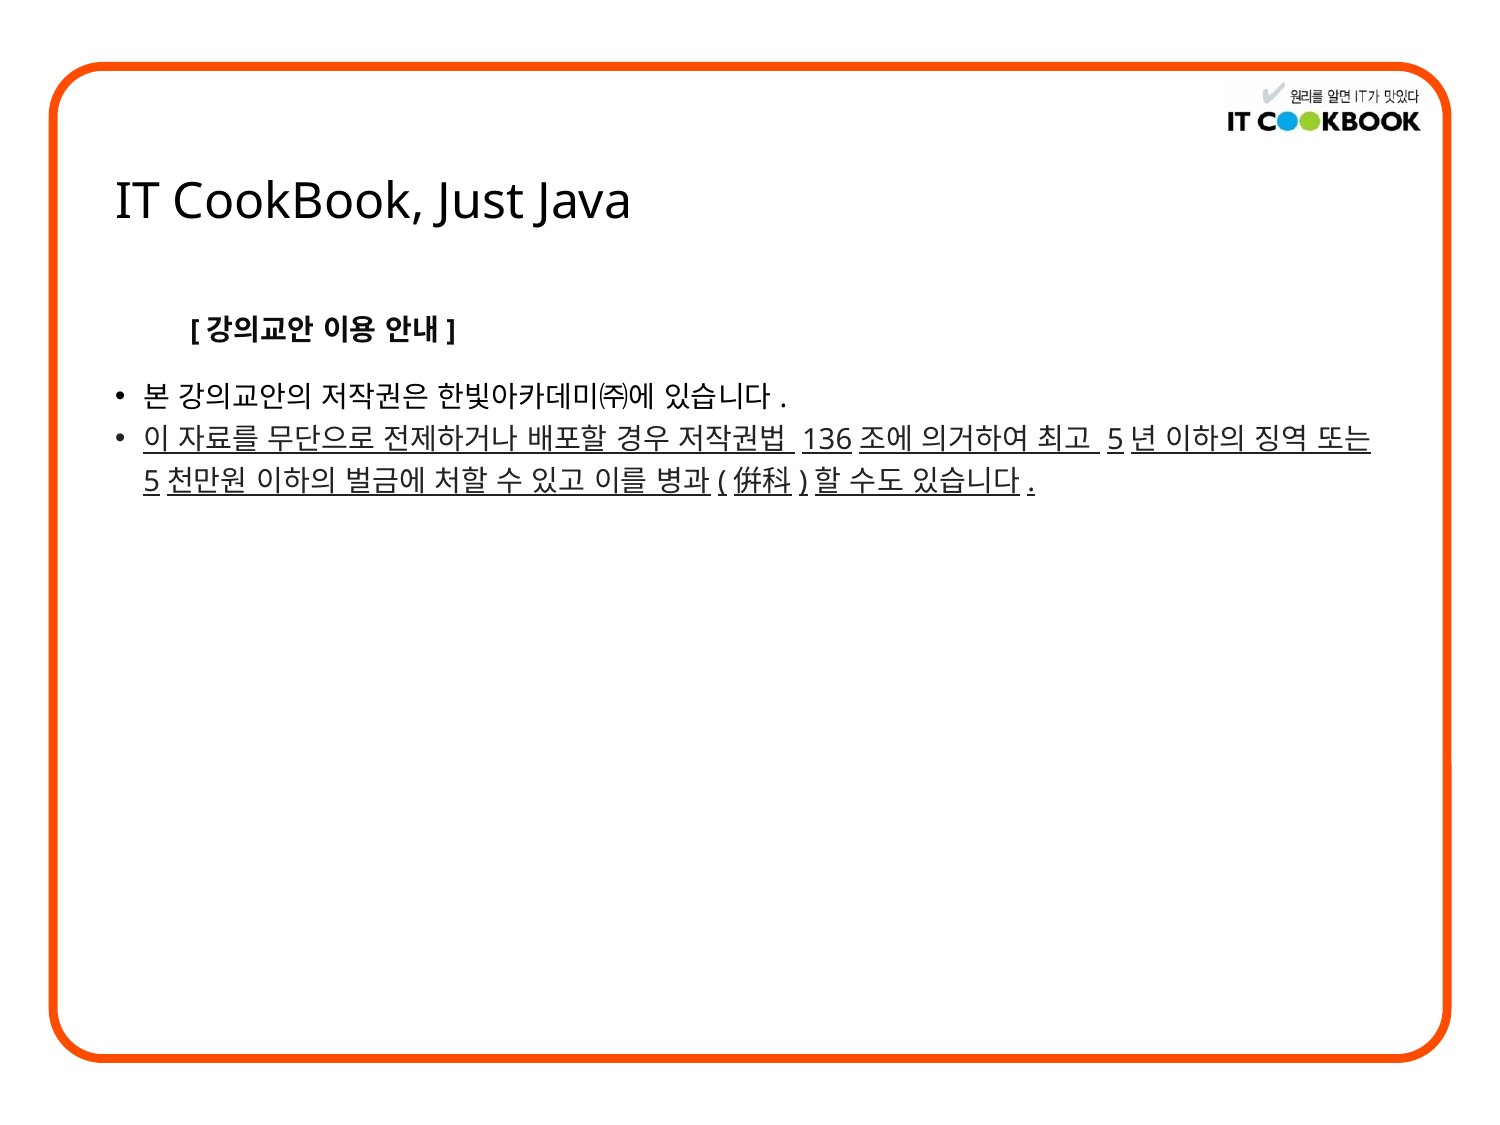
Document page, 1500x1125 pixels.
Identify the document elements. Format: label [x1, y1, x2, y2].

picture [1223, 79, 1424, 133]
